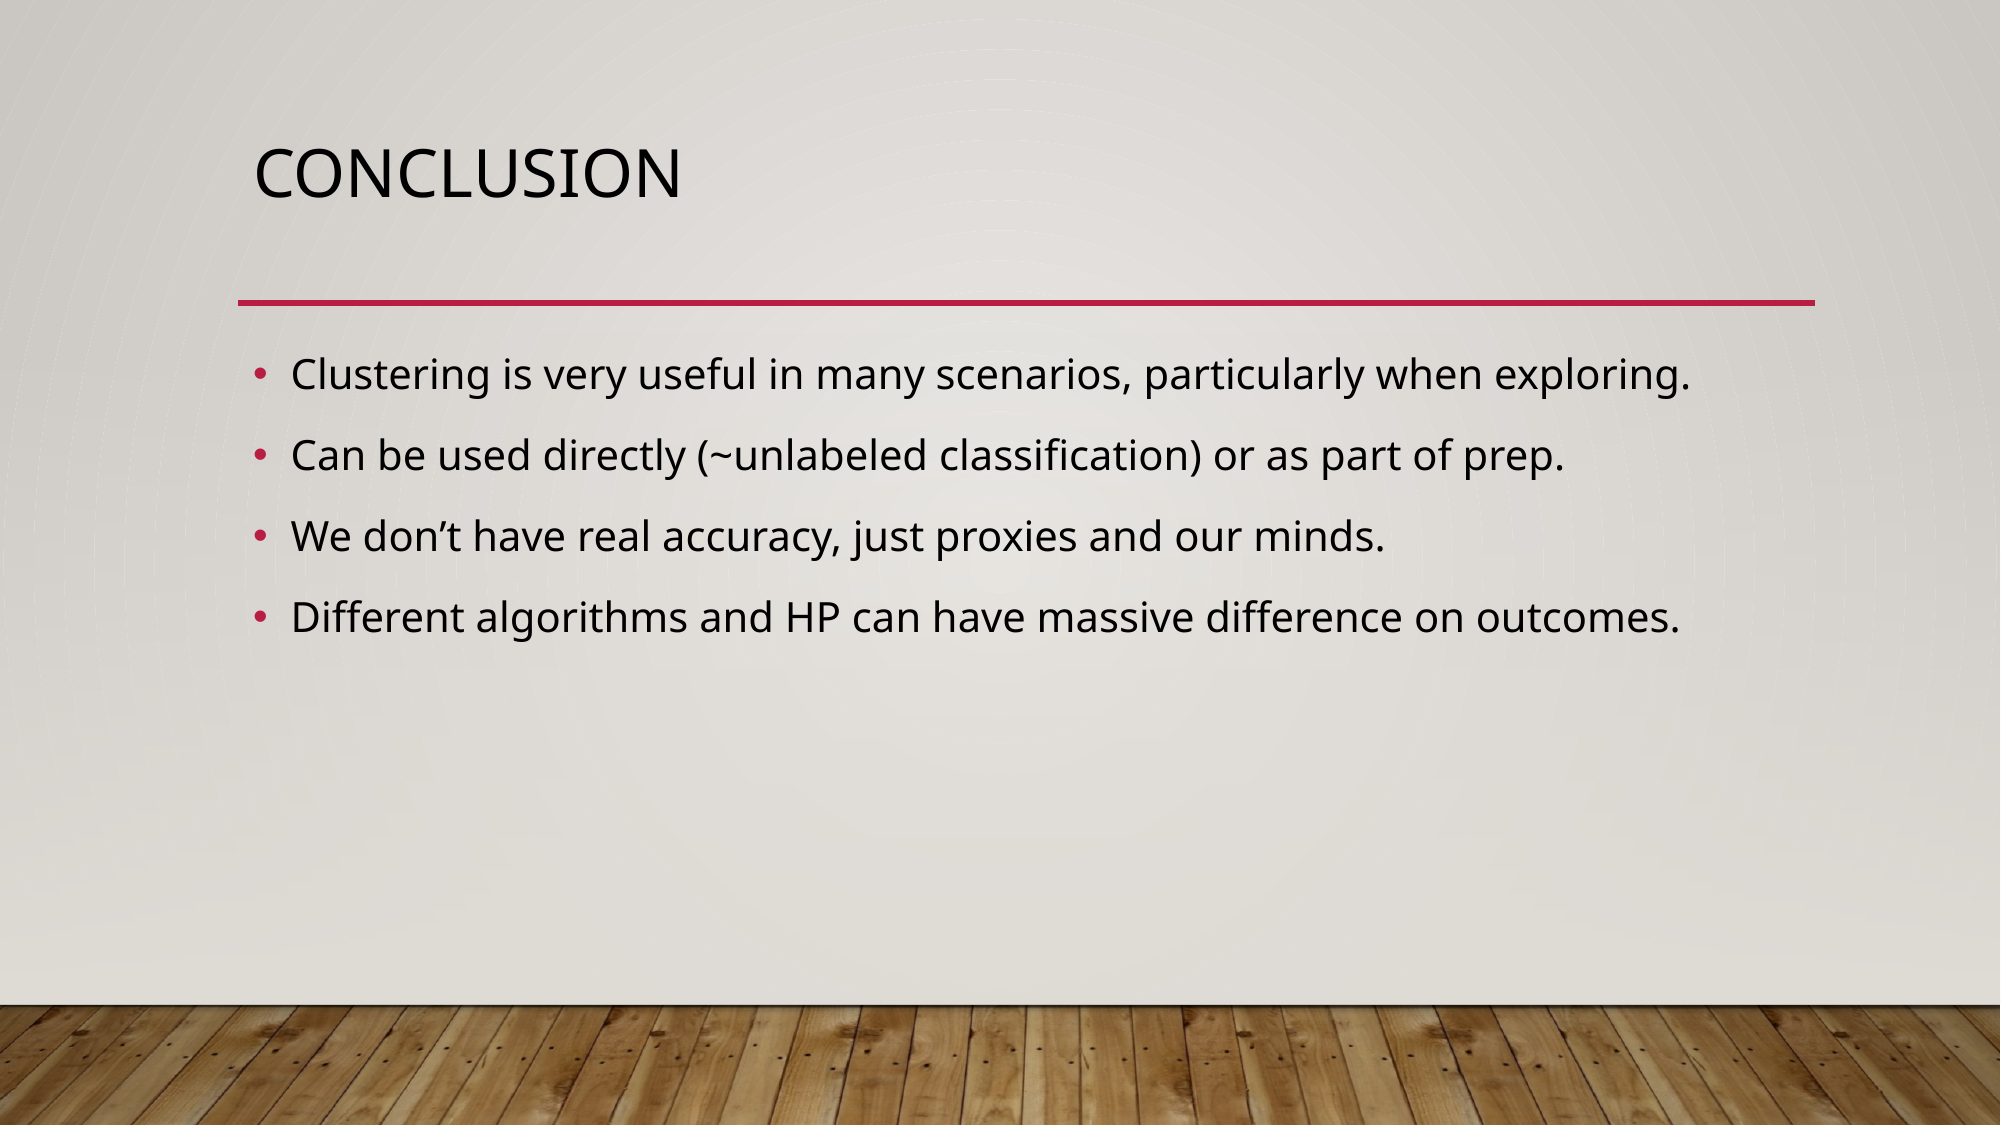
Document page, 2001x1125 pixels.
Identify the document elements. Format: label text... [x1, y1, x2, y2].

title Conclusion [238, 131, 1814, 305]
picture [0, 1005, 2000, 1125]
list Clustering is very useful in many scenarios, particularly when exploring. Can be used directly (~unlabeled classification) or as part of prep. We don’t have real accuracy, just proxies and our minds. Different algorithms and HP can have massive difference on outcomes. [238, 330, 1814, 897]
